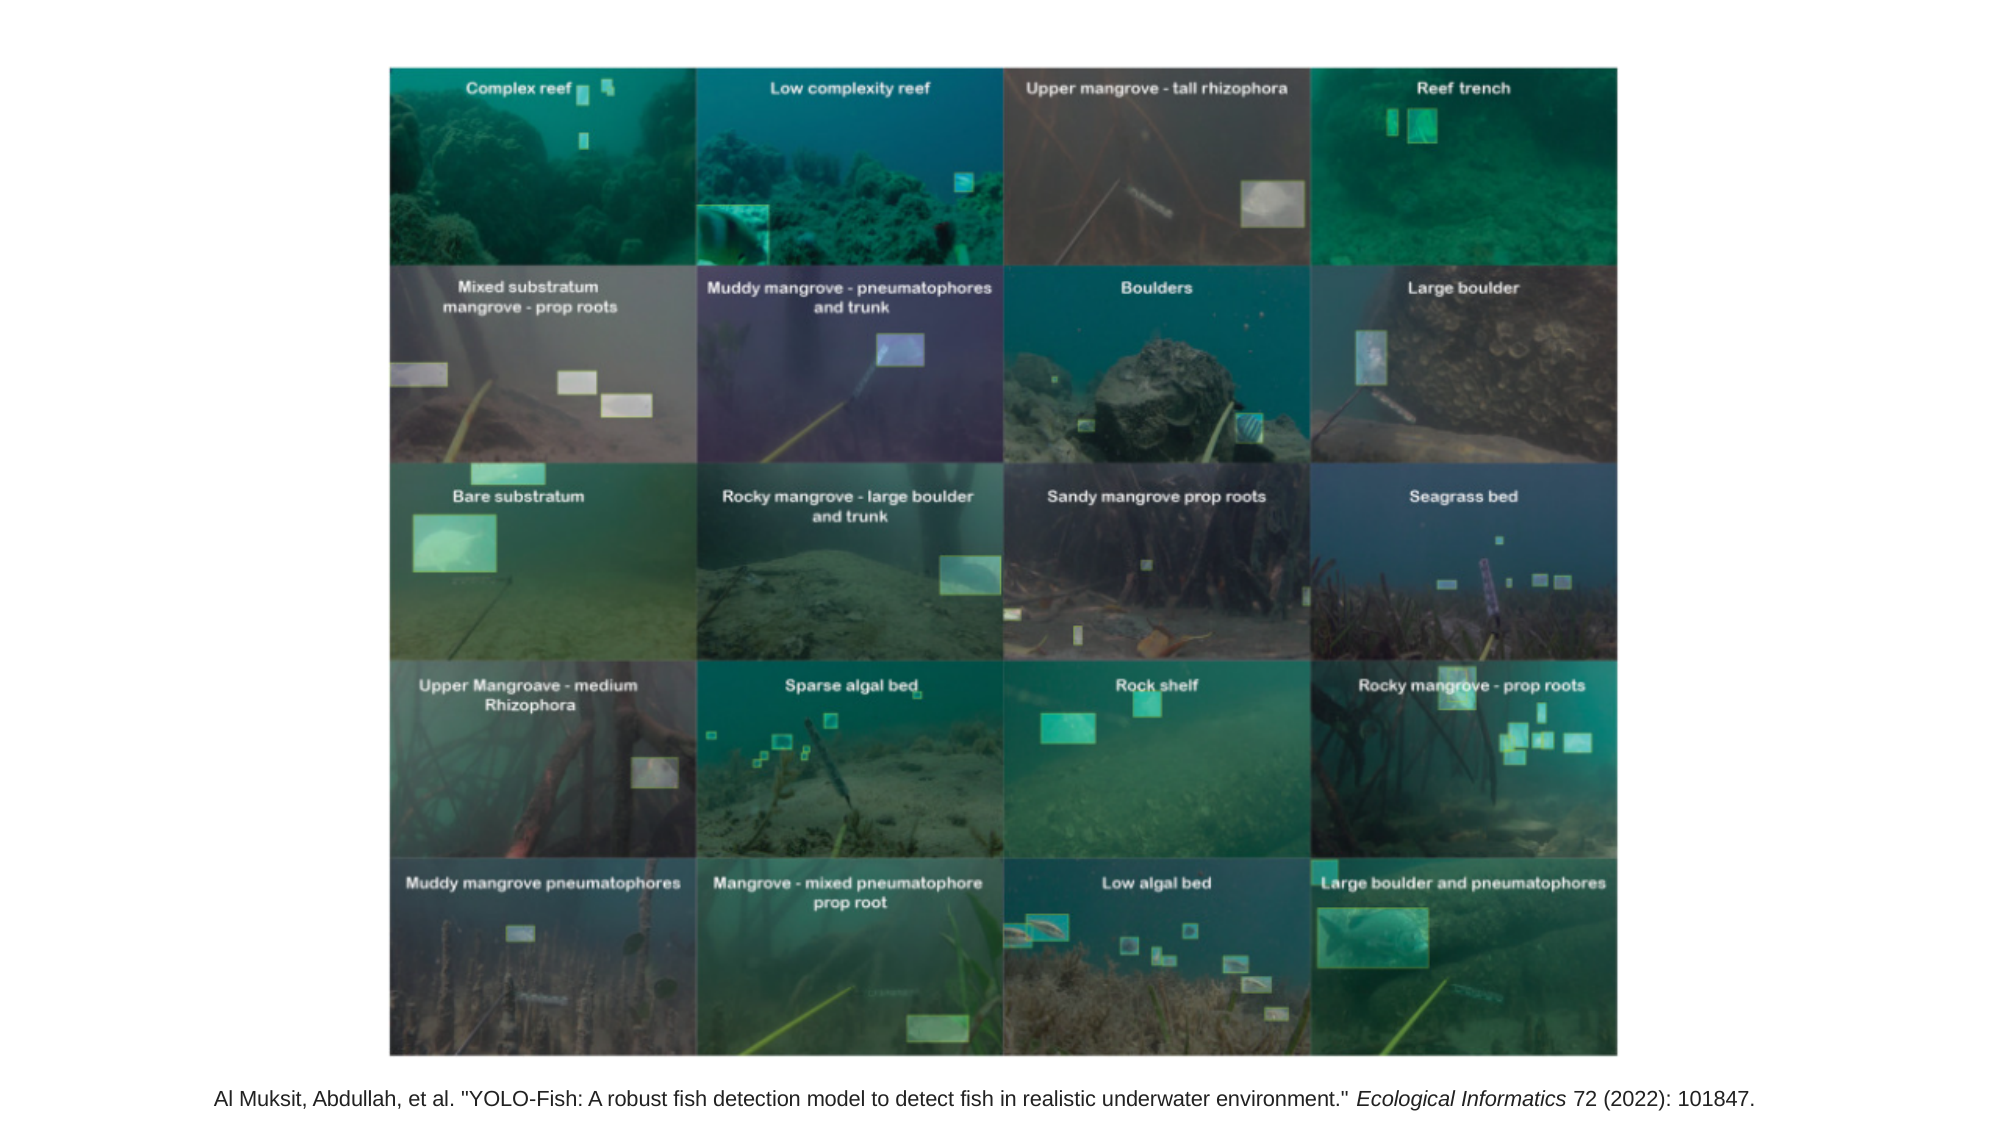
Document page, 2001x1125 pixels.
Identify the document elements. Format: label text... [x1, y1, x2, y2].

text_box Al Muksit, Abdullah, et al. "YOLO-Fish: A robust fish detection model to detect fish in realistic underwater environment." Ecological Informatics 72 (2022): 101847. [199, 1077, 1801, 1119]
picture [361, 53, 1639, 1072]
